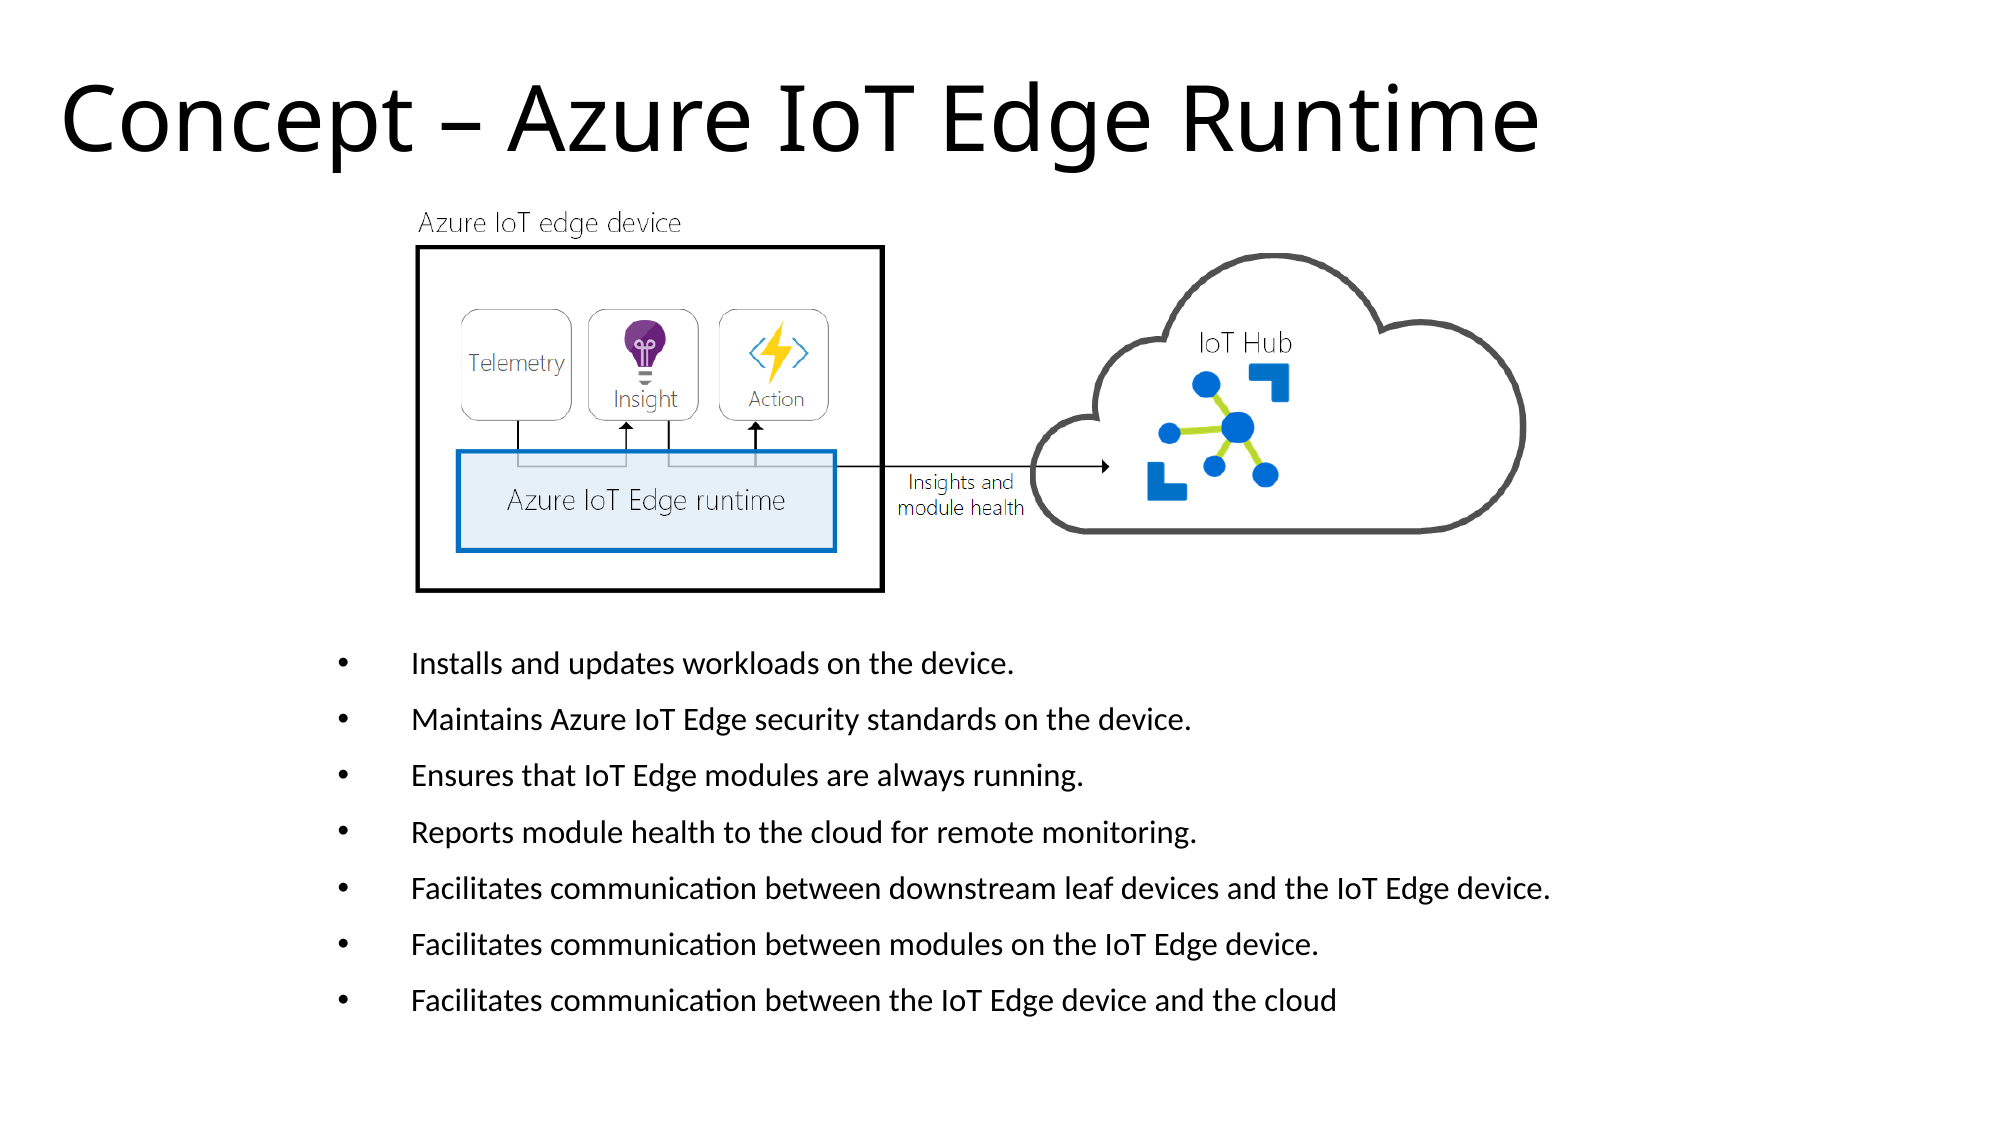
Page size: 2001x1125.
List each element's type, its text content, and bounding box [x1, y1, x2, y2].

picture [402, 194, 1527, 593]
list Installs and updates workloads on the device. Maintains Azure IoT Edge security standards on the device. Ensures that IoT Edge modules are always running. Reports module health to the cloud for remote monitoring. Facilitates communication between downstream leaf devices and the IoT Edge device. Facilitates communication between modules on the IoT Edge device. Facilitates communication between the IoT Edge device and the cloud [322, 639, 1916, 1090]
title Concept – Azure IoT Edge Runtime [44, 47, 1809, 196]
